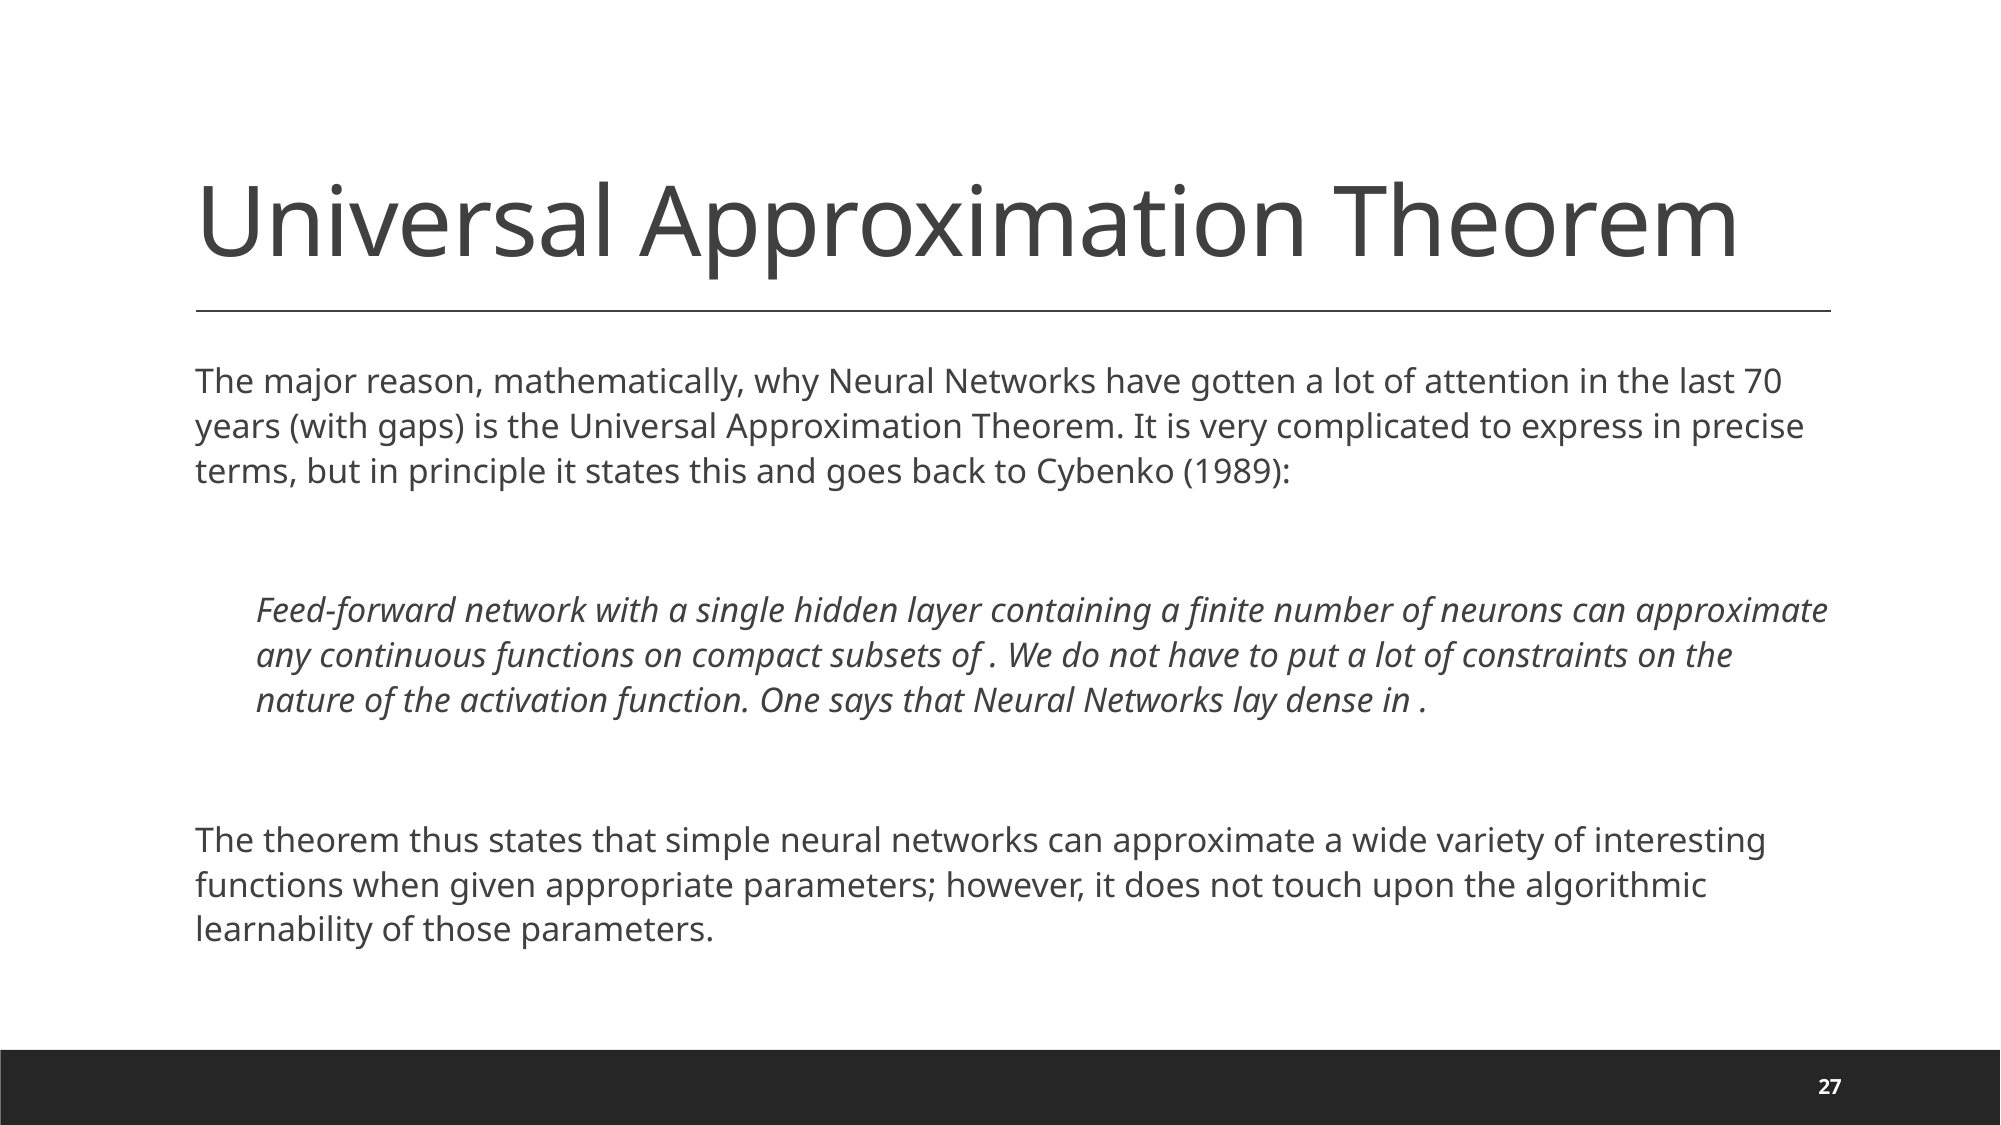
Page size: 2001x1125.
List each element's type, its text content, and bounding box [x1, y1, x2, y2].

title Universal Approximation Theorem [180, 47, 1830, 285]
slide_number 27 [1803, 1057, 1932, 1118]
